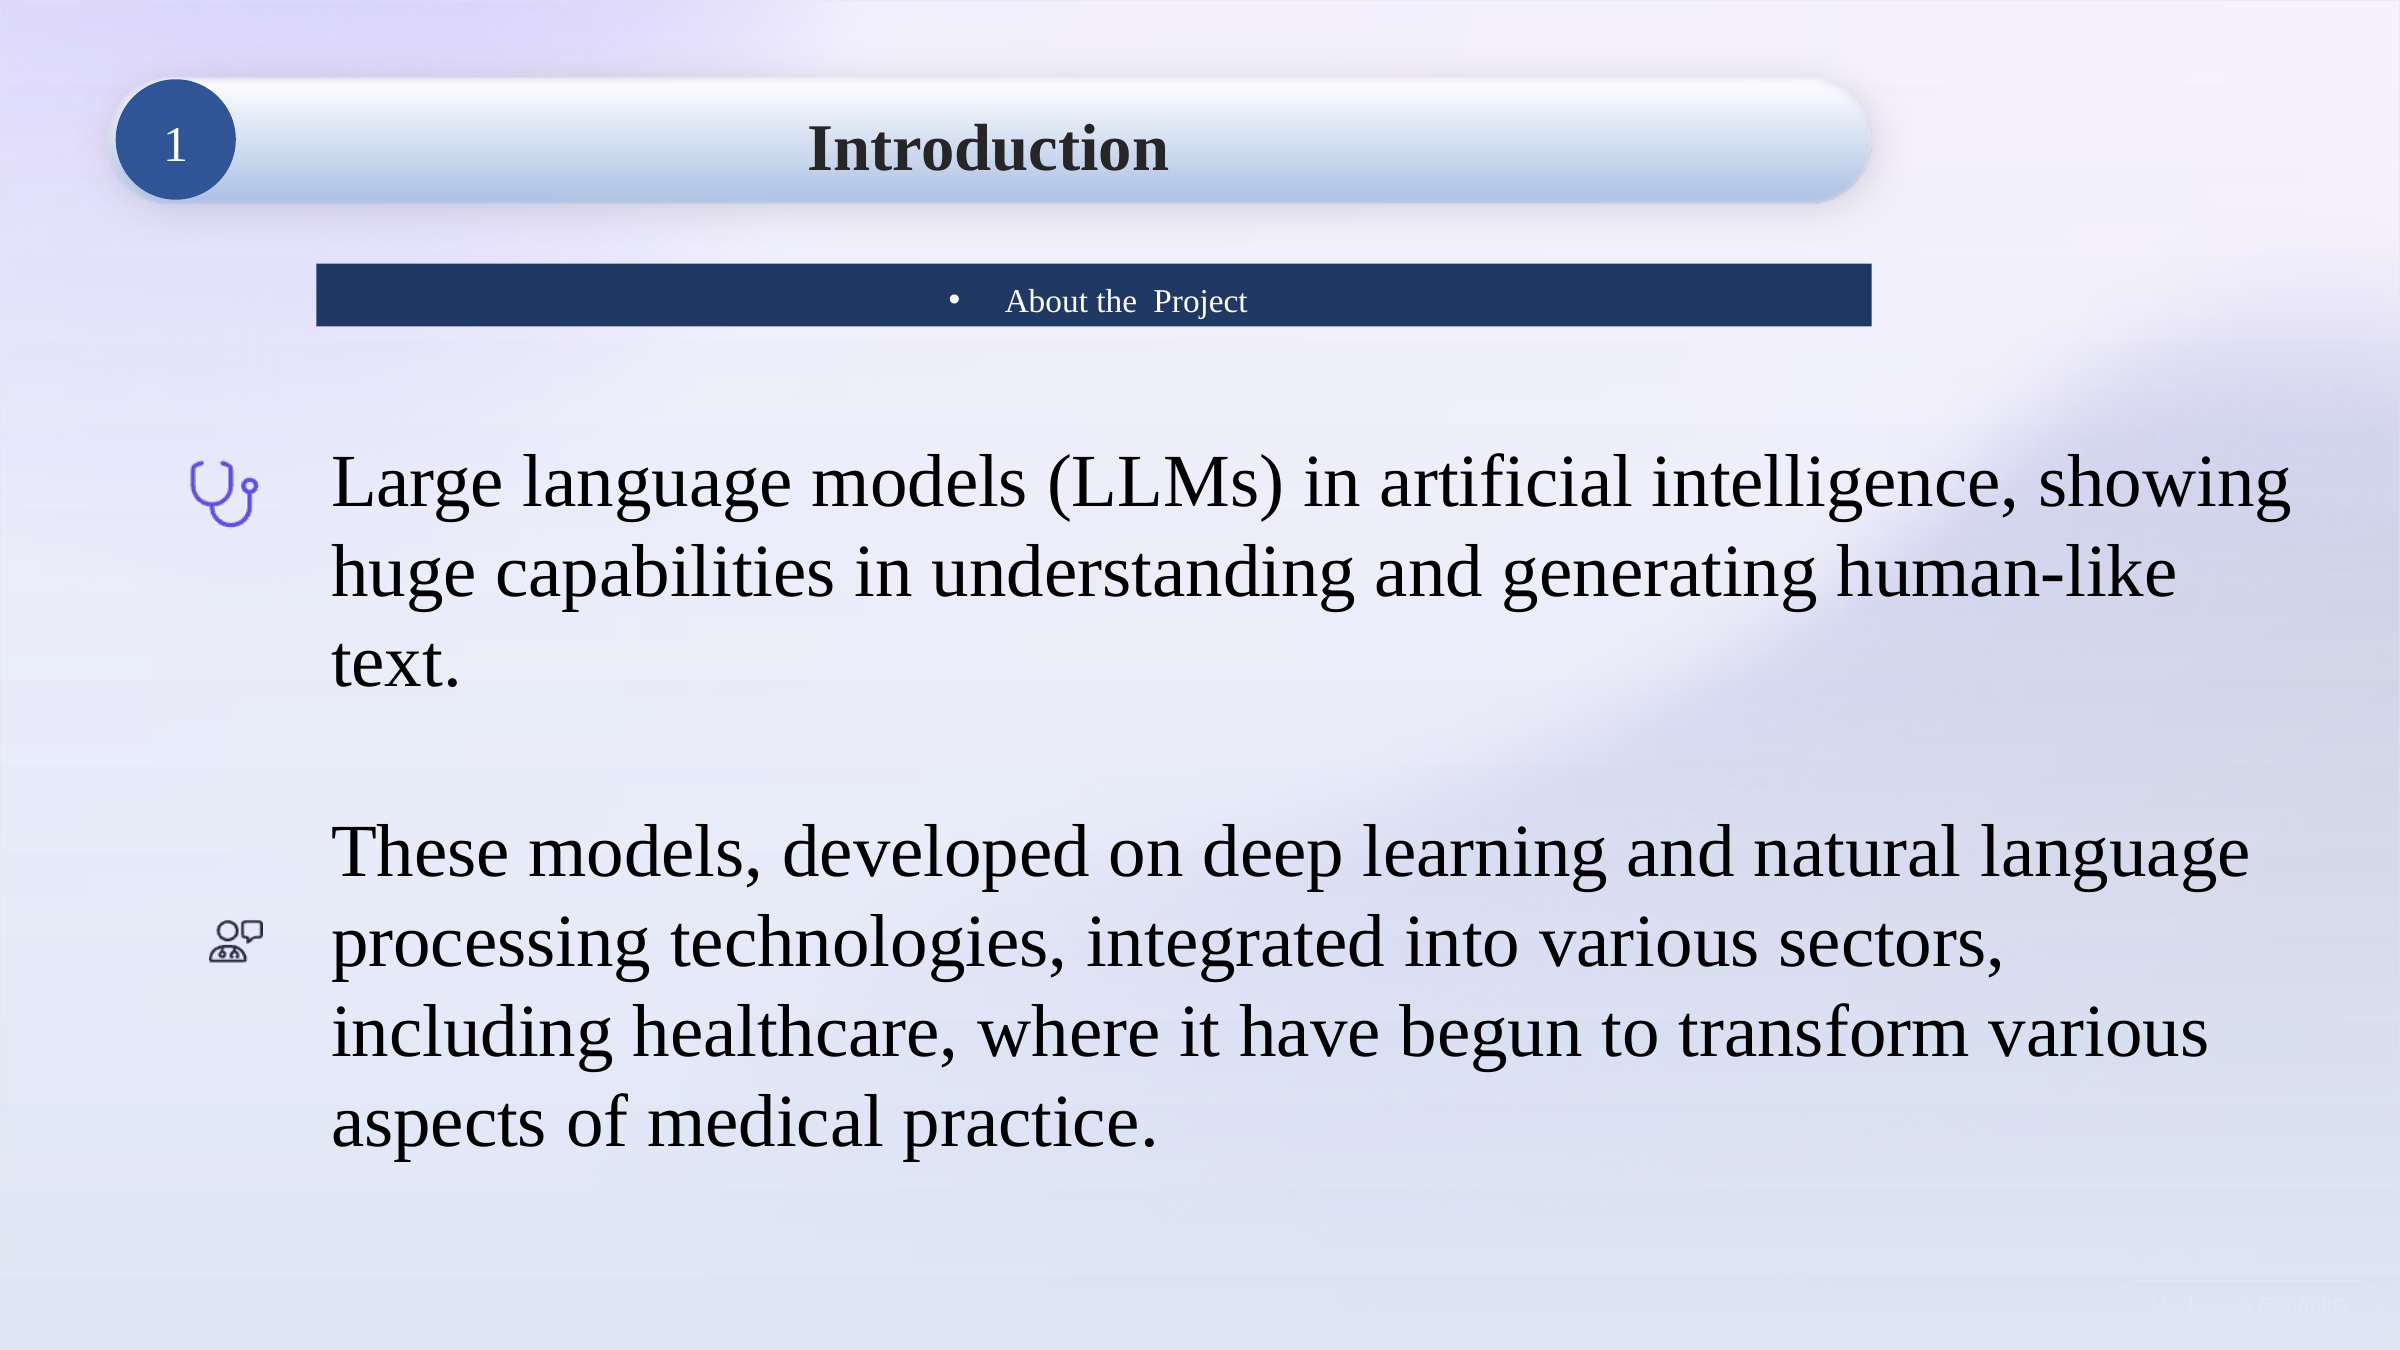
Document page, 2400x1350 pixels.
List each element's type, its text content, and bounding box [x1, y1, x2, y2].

text_box 1 [115, 79, 236, 200]
text_box [0, 0, 2400, 1350]
picture [187, 457, 263, 533]
text_box About the Project [316, 263, 1872, 327]
text_box Introduction [107, 79, 1870, 202]
picture [209, 909, 263, 975]
text_box Large language models (LLMs) in artificial intelligence, showing huge capabilities in understanding and generating human-like text. These models, developed on deep learning and natural language processing technologies, integrated into various sectors, including healthcare, where it have begun to transform various aspects of medical practice. [316, 424, 2319, 1239]
